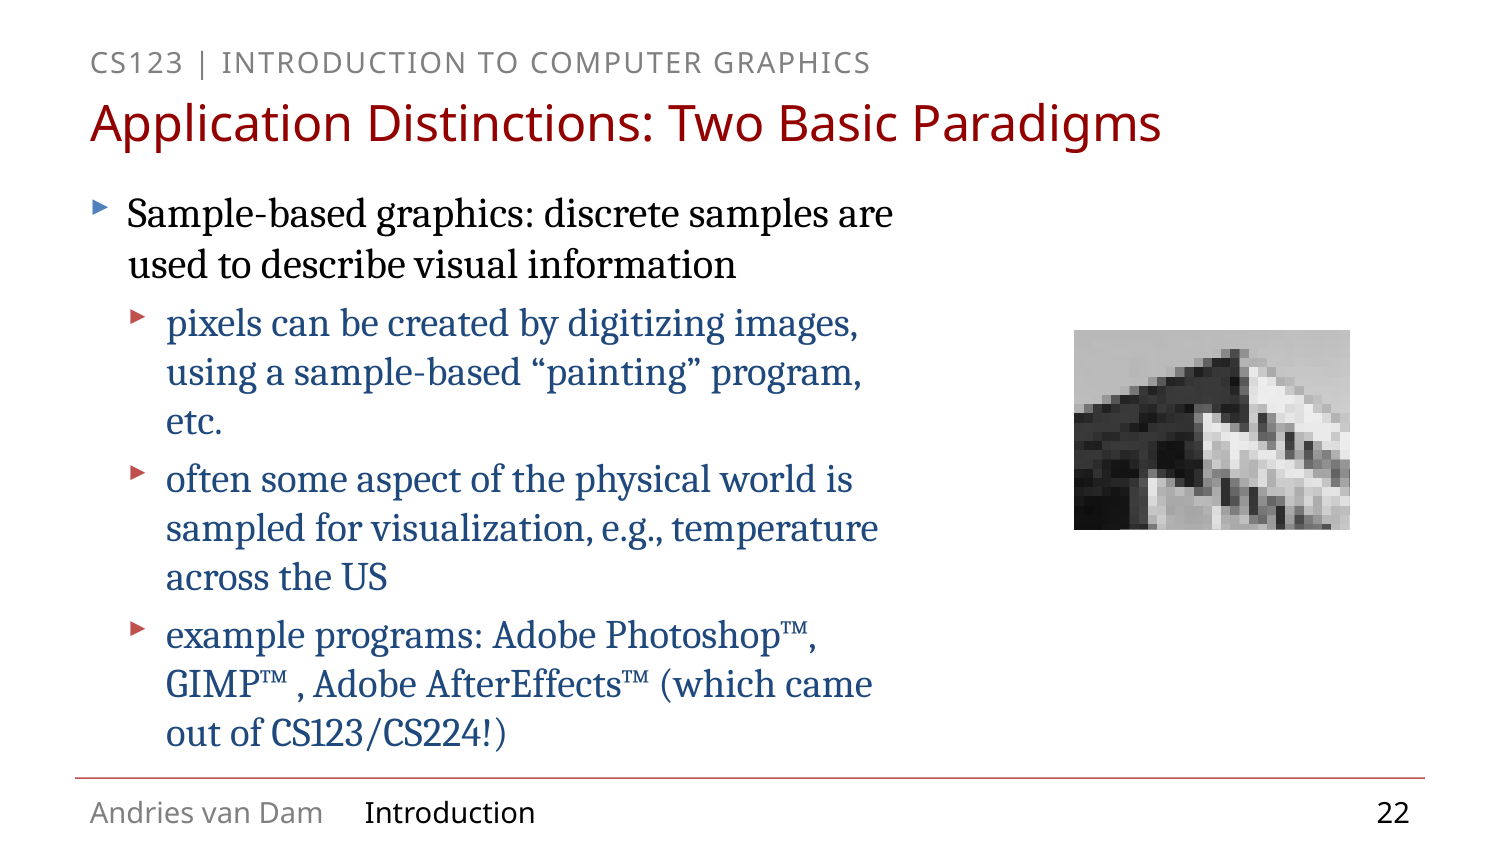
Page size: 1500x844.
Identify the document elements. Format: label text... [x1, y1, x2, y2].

picture [1074, 330, 1350, 530]
list Sample-based graphics: discrete samples are used to describe visual information pixels can be created by digitizing images, using a sample-based “painting” program, etc. often some aspect of the physical world is sampled for visualization, e.g., temperature across the US example programs: Adobe Photoshop™, GIMP™ , Adobe AfterEffects™ (which came out of CS123/CS224!) [75, 178, 925, 769]
slide_number 22 [1224, 787, 1425, 827]
footer Introduction [350, 787, 1213, 827]
title Application Distinctions: Two Basic Paradigms [75, 84, 1425, 160]
